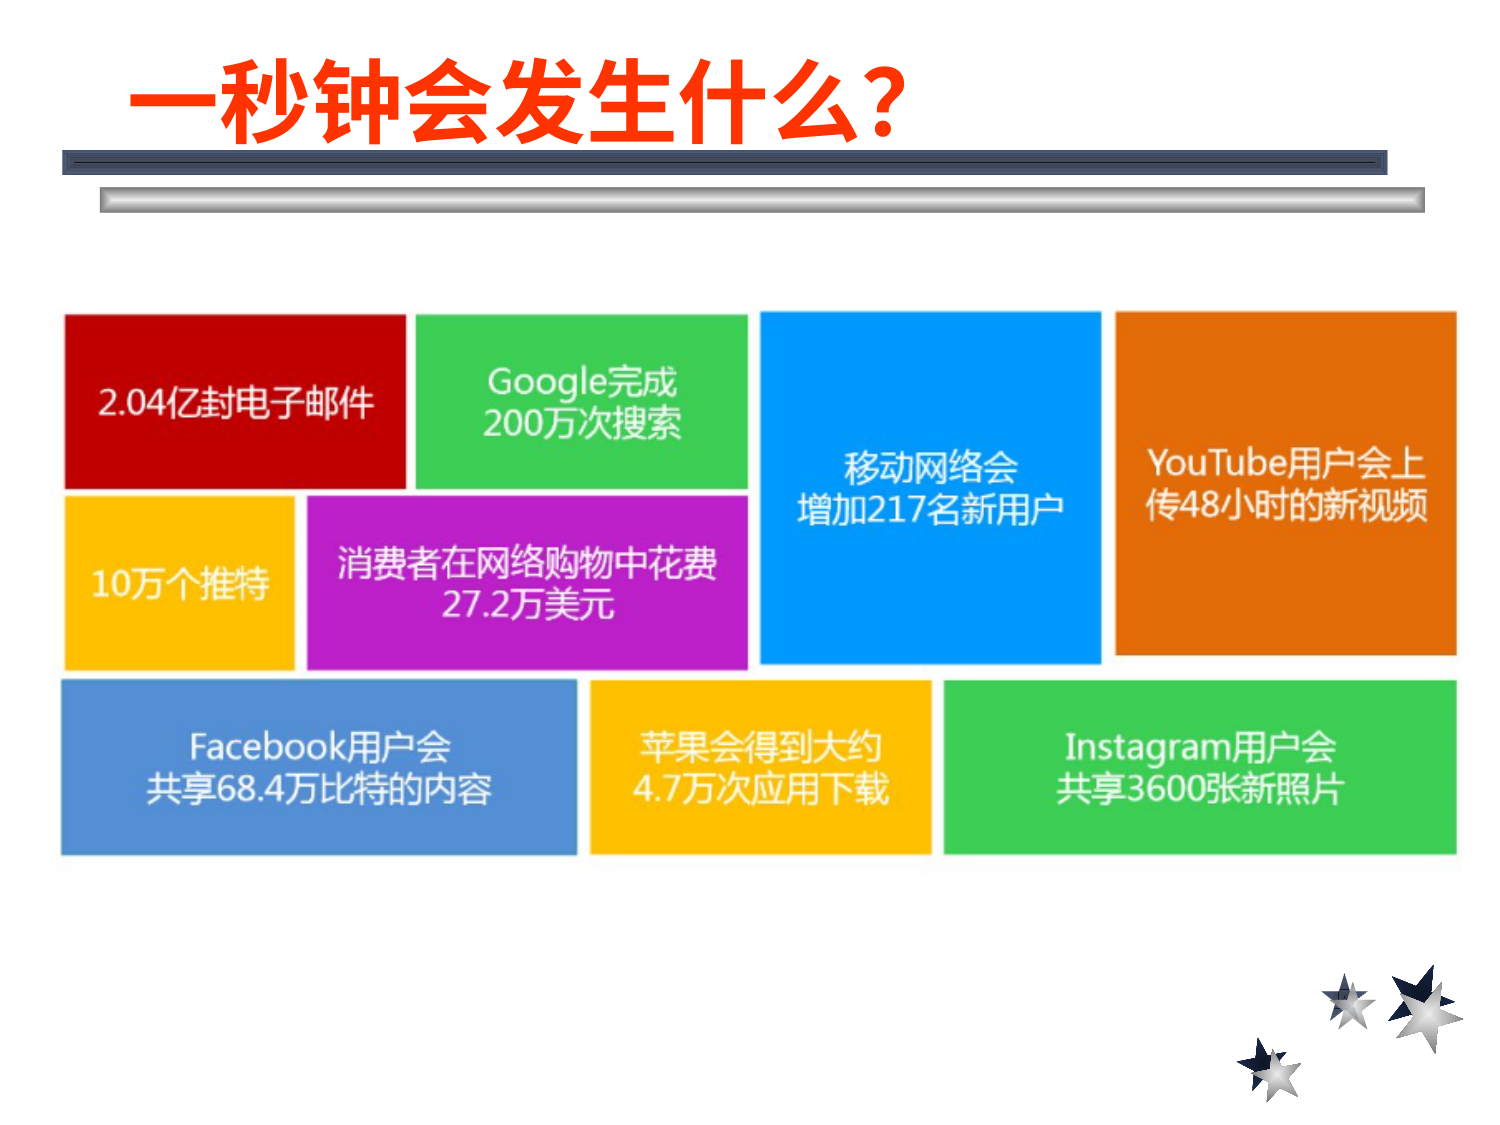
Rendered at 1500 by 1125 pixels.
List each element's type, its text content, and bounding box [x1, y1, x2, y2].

title 一秒钟会发生什么？ [112, 24, 1388, 163]
picture [25, 278, 1482, 882]
